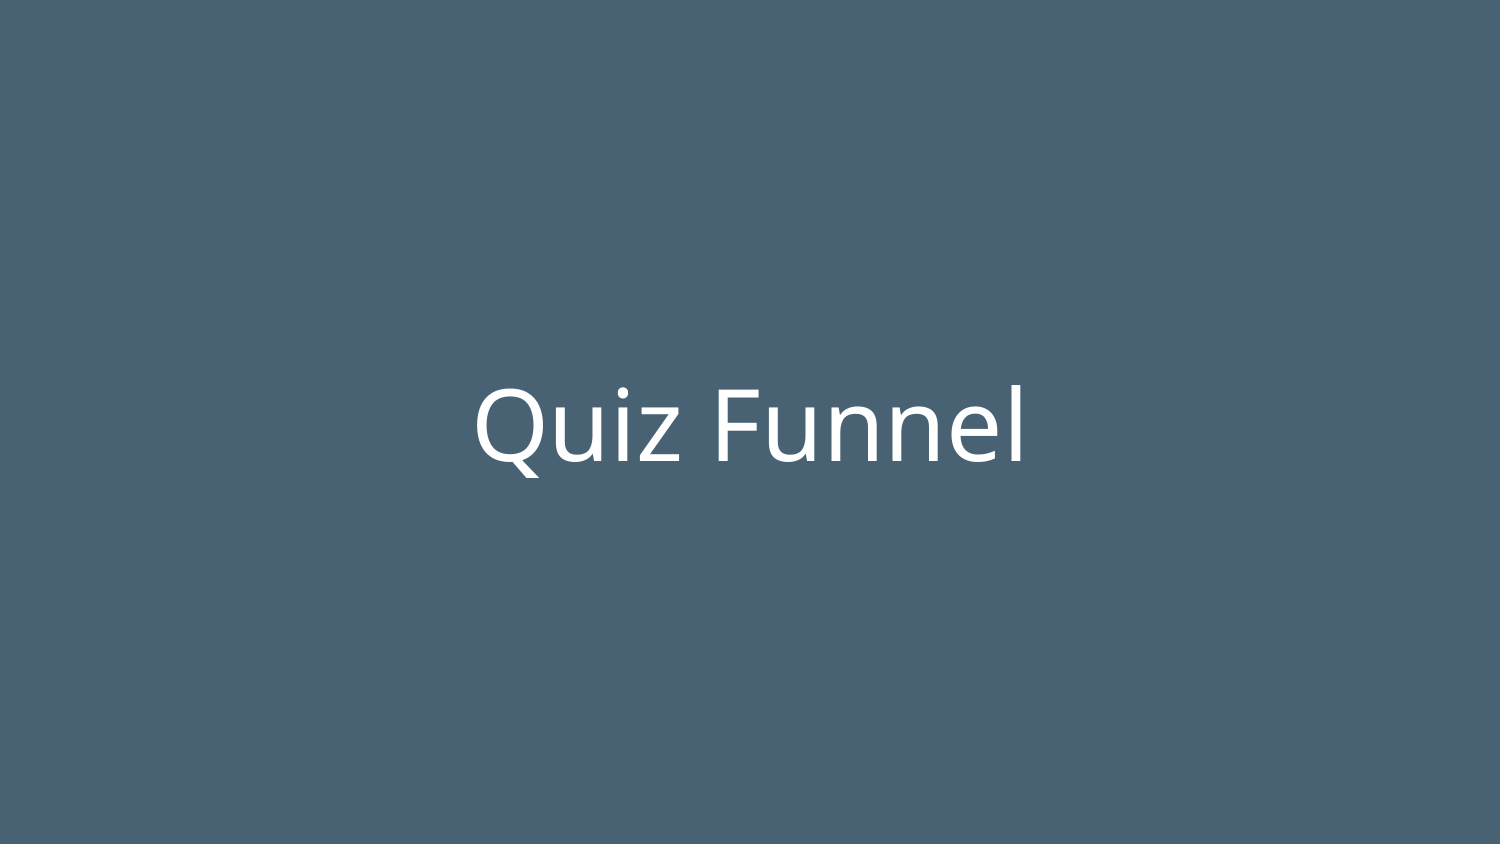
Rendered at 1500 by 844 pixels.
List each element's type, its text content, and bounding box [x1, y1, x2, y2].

text_box Quiz Funnel [123, 253, 1377, 591]
